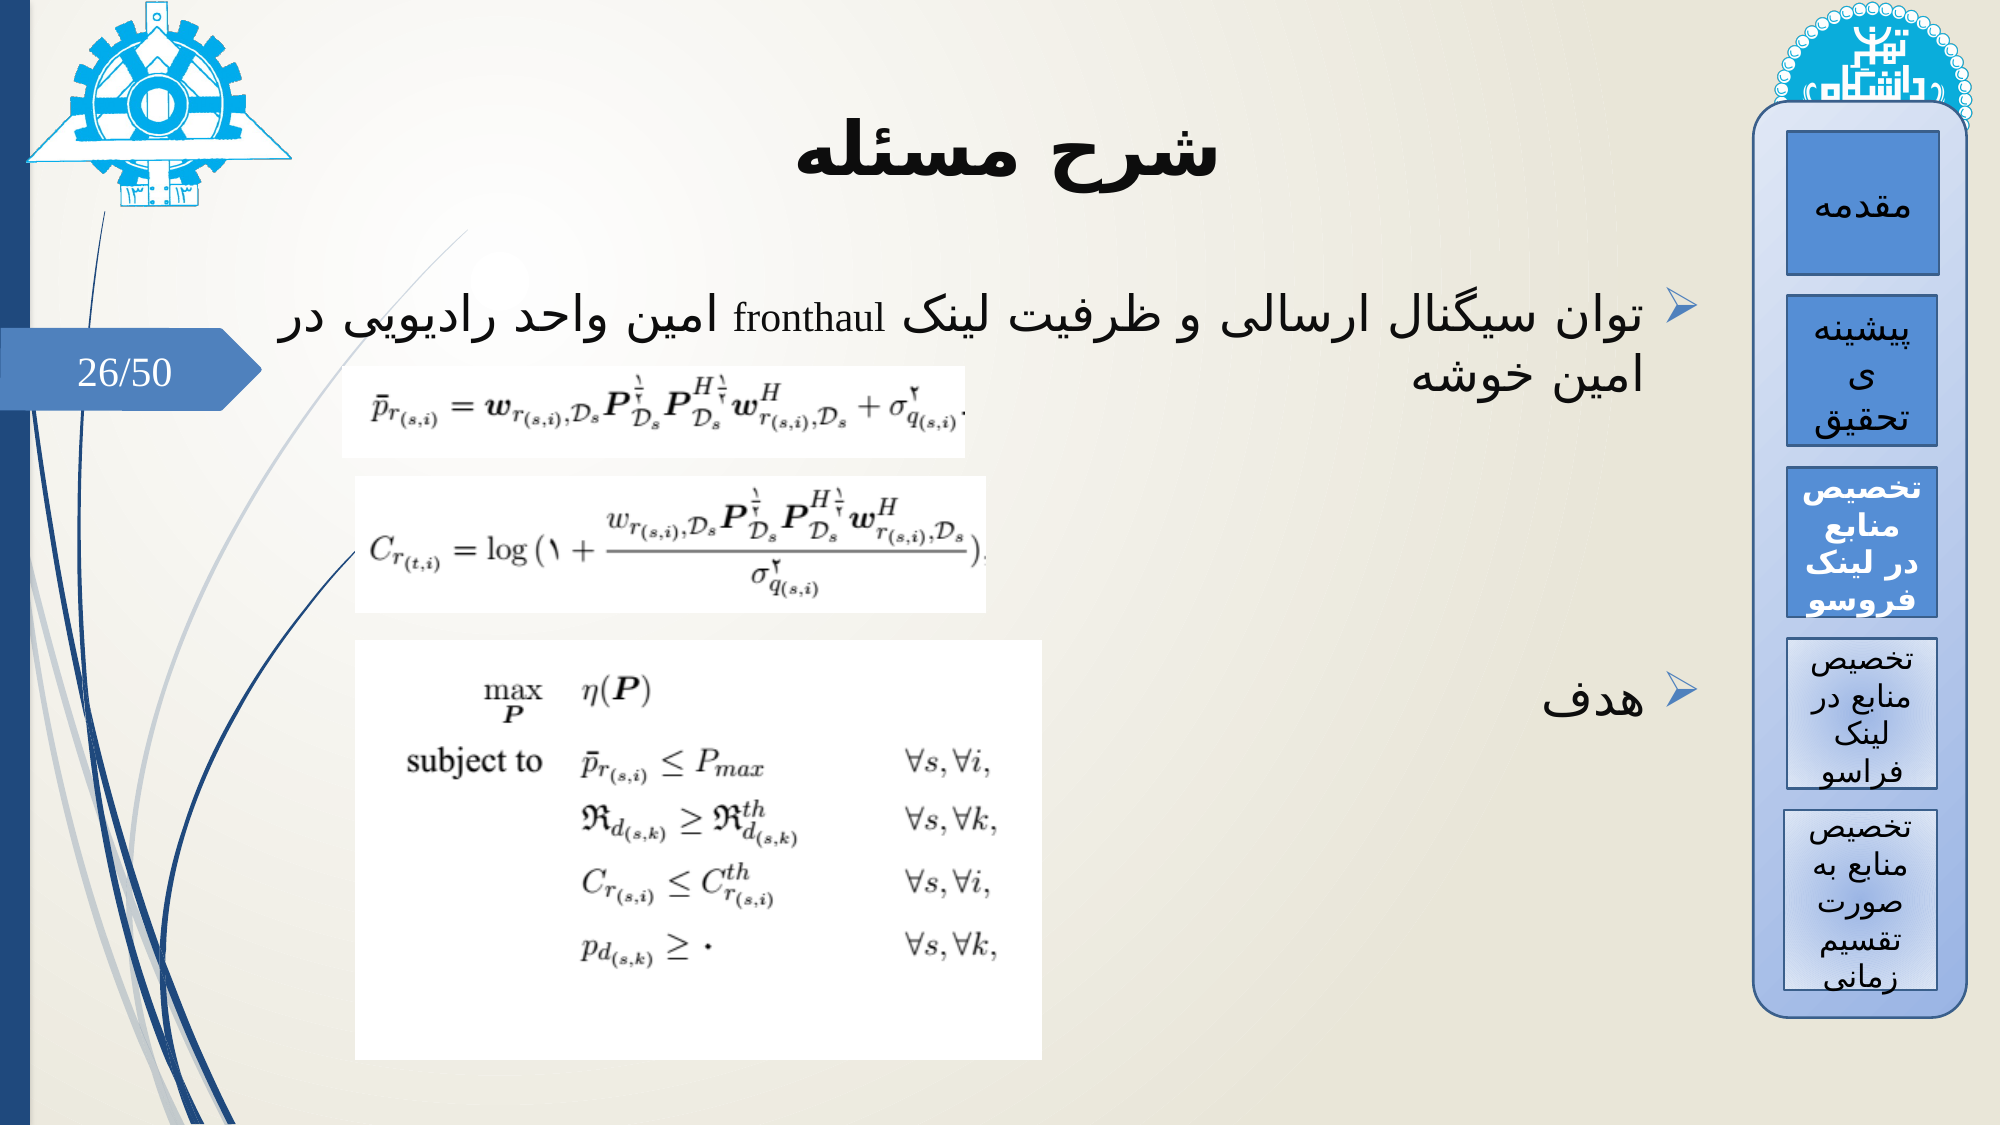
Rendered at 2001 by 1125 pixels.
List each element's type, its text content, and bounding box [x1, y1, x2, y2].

picture [1772, 0, 1974, 201]
picture [355, 640, 1043, 1060]
text_box تخصیص منابع در لینک فراسو [1786, 637, 1938, 790]
picture [355, 476, 986, 613]
picture [342, 366, 965, 458]
slide_number 26/50 [23, 339, 188, 400]
text_box تخصیص منابع به صورت تقسیم زمانی [1783, 809, 1938, 991]
picture [1910, 79, 1924, 99]
text_box [1751, 99, 1968, 1019]
picture [1843, 65, 1900, 99]
picture [1932, 83, 1944, 100]
picture [1904, 66, 1908, 92]
picture [23, 0, 294, 209]
text_box تخصیص منابع در لینک فروسو [1786, 466, 1938, 618]
text_box مقدمه [1786, 130, 1940, 276]
title شرح مسئله [263, 92, 1726, 303]
picture [1804, 83, 1815, 99]
text_box پیشینه ی تحقیق [1786, 294, 1938, 447]
picture [1822, 84, 1839, 99]
picture [1851, 27, 1905, 67]
